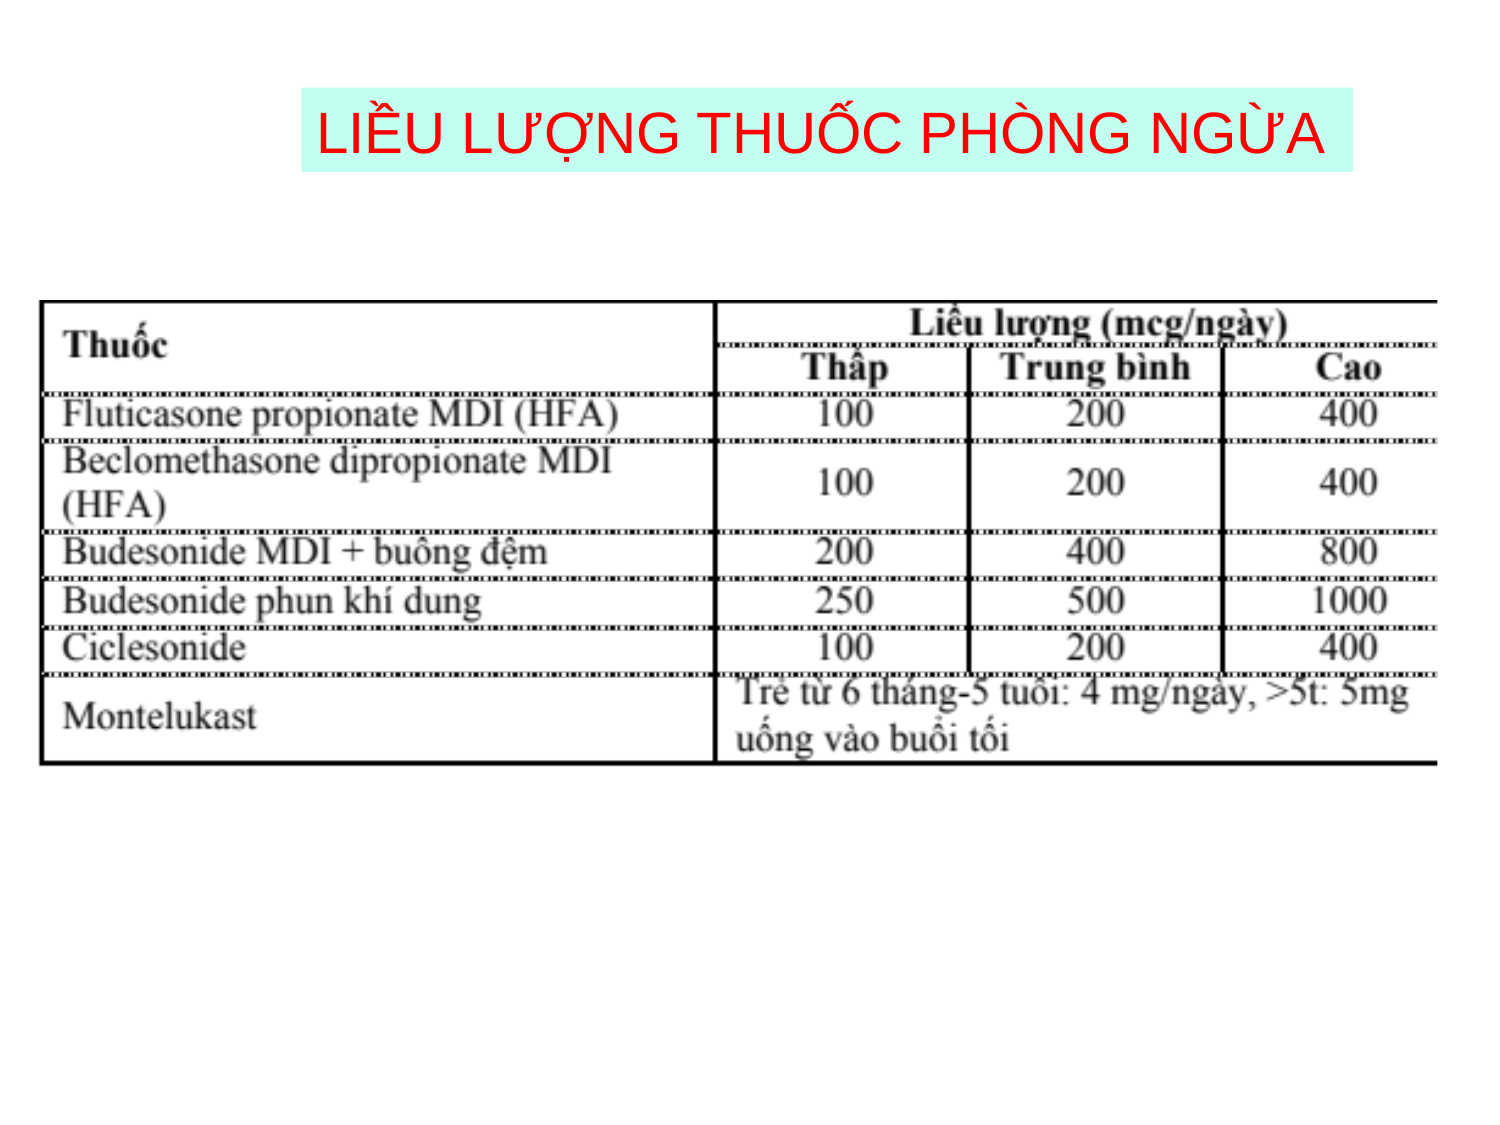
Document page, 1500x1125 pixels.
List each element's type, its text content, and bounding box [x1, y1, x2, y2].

text_box LIỀU LƯỢNG THUỐC PHÒNG NGỪA [301, 87, 1353, 173]
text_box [1, 299, 1438, 845]
